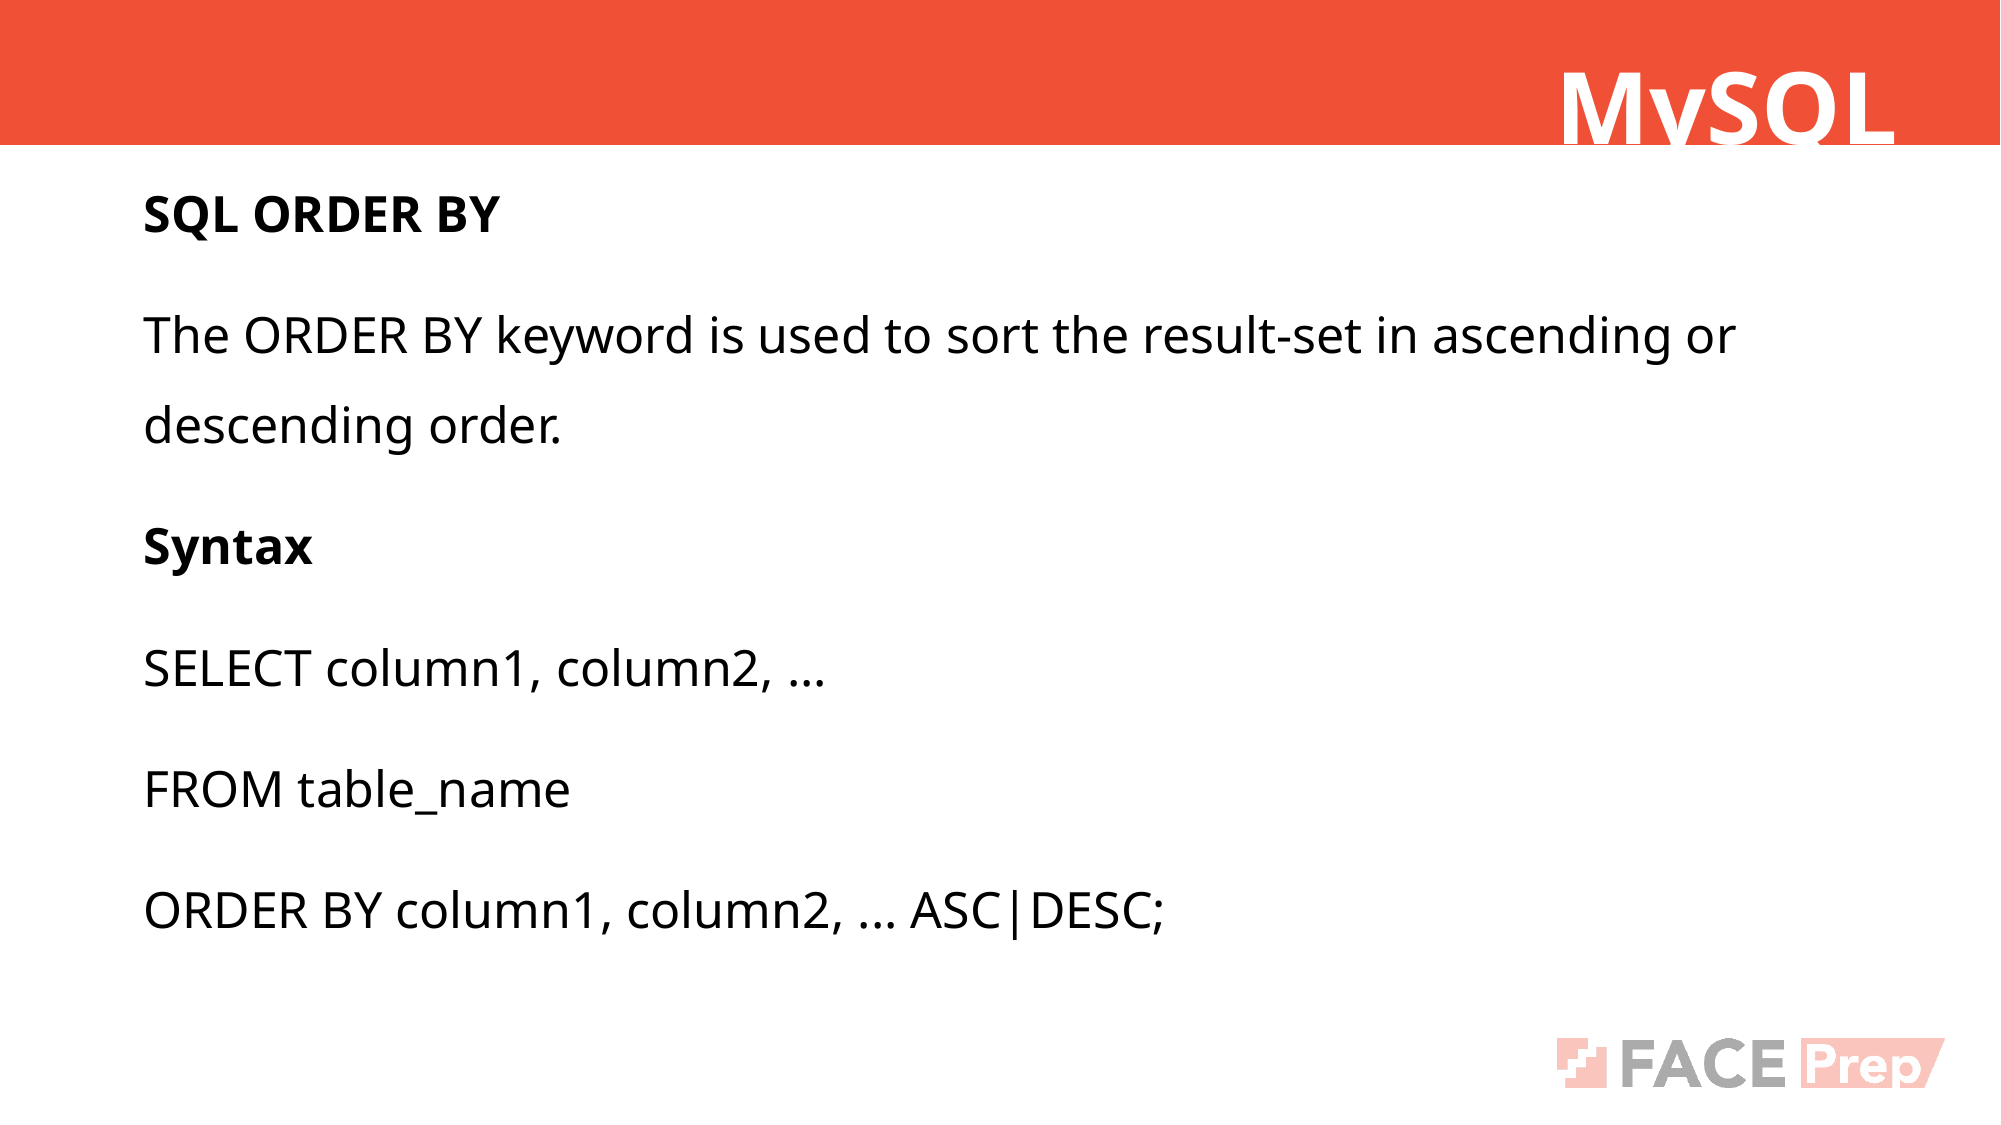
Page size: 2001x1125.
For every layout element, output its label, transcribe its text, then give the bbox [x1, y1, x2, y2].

text_box MySQL [638, 37, 1914, 173]
picture [1557, 1038, 1945, 1088]
text_box [0, 0, 2000, 145]
text_box SQL ORDER BY The ORDER BY keyword is used to sort the result-set in ascending or descending order. Syntax SELECT column1, column2, ... FROM table_name ORDER BY column1, column2, ... ASC|DESC; [128, 145, 1988, 947]
